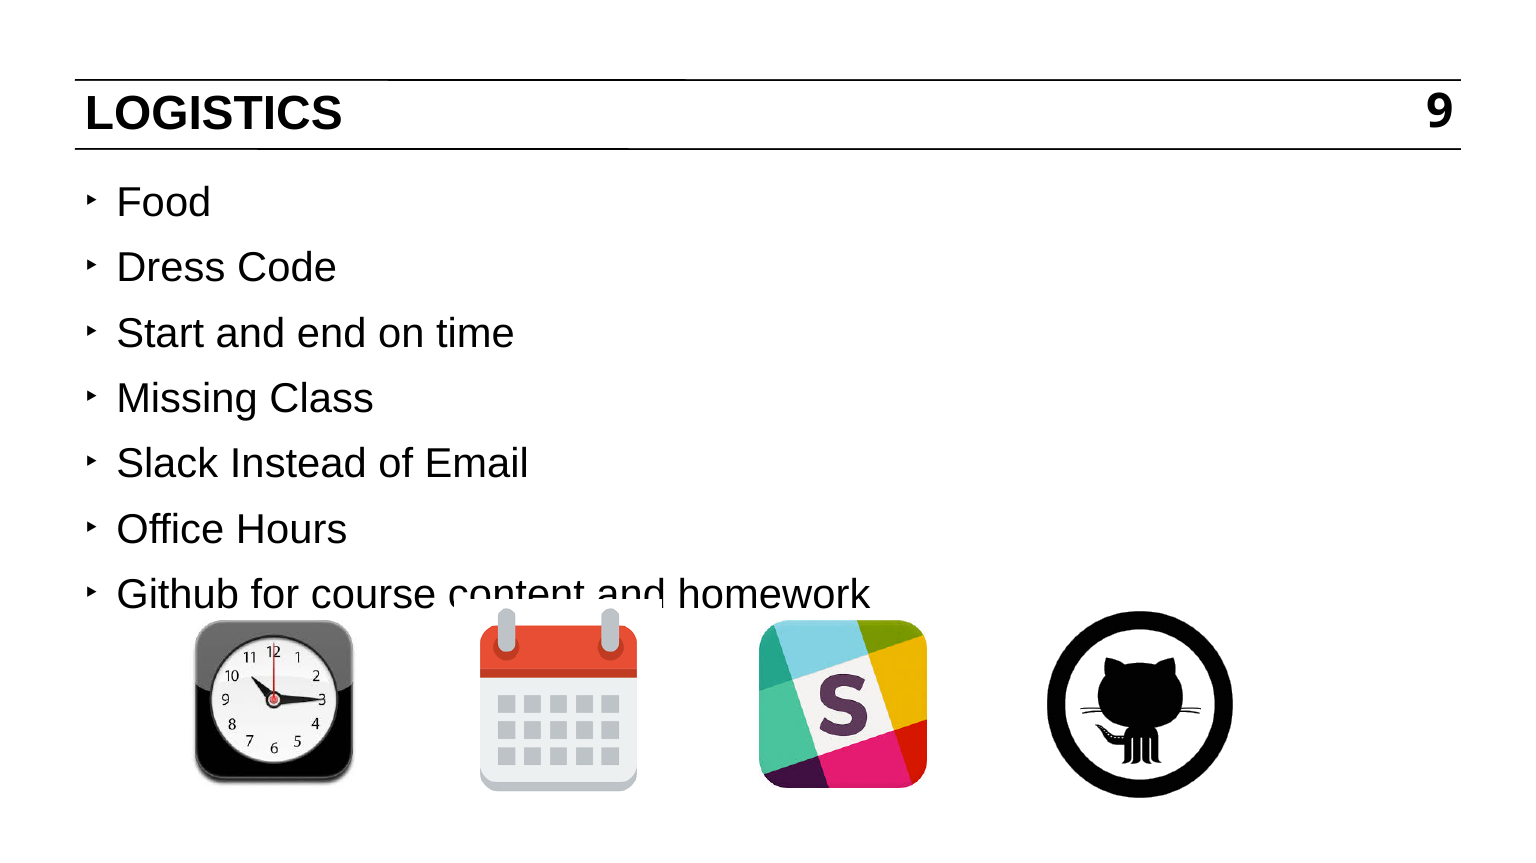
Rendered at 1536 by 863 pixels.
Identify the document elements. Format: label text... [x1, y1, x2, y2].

title LOGISTICS [76, 82, 1369, 160]
picture [1023, 588, 1256, 820]
slide_number 9 [1410, 83, 1470, 142]
picture [190, 620, 357, 788]
picture [453, 599, 663, 809]
list Food Dress Code Start and end on time Missing Class Slack Instead of Email Office Hours Github for course content and homework [76, 160, 1460, 823]
picture [759, 620, 927, 788]
